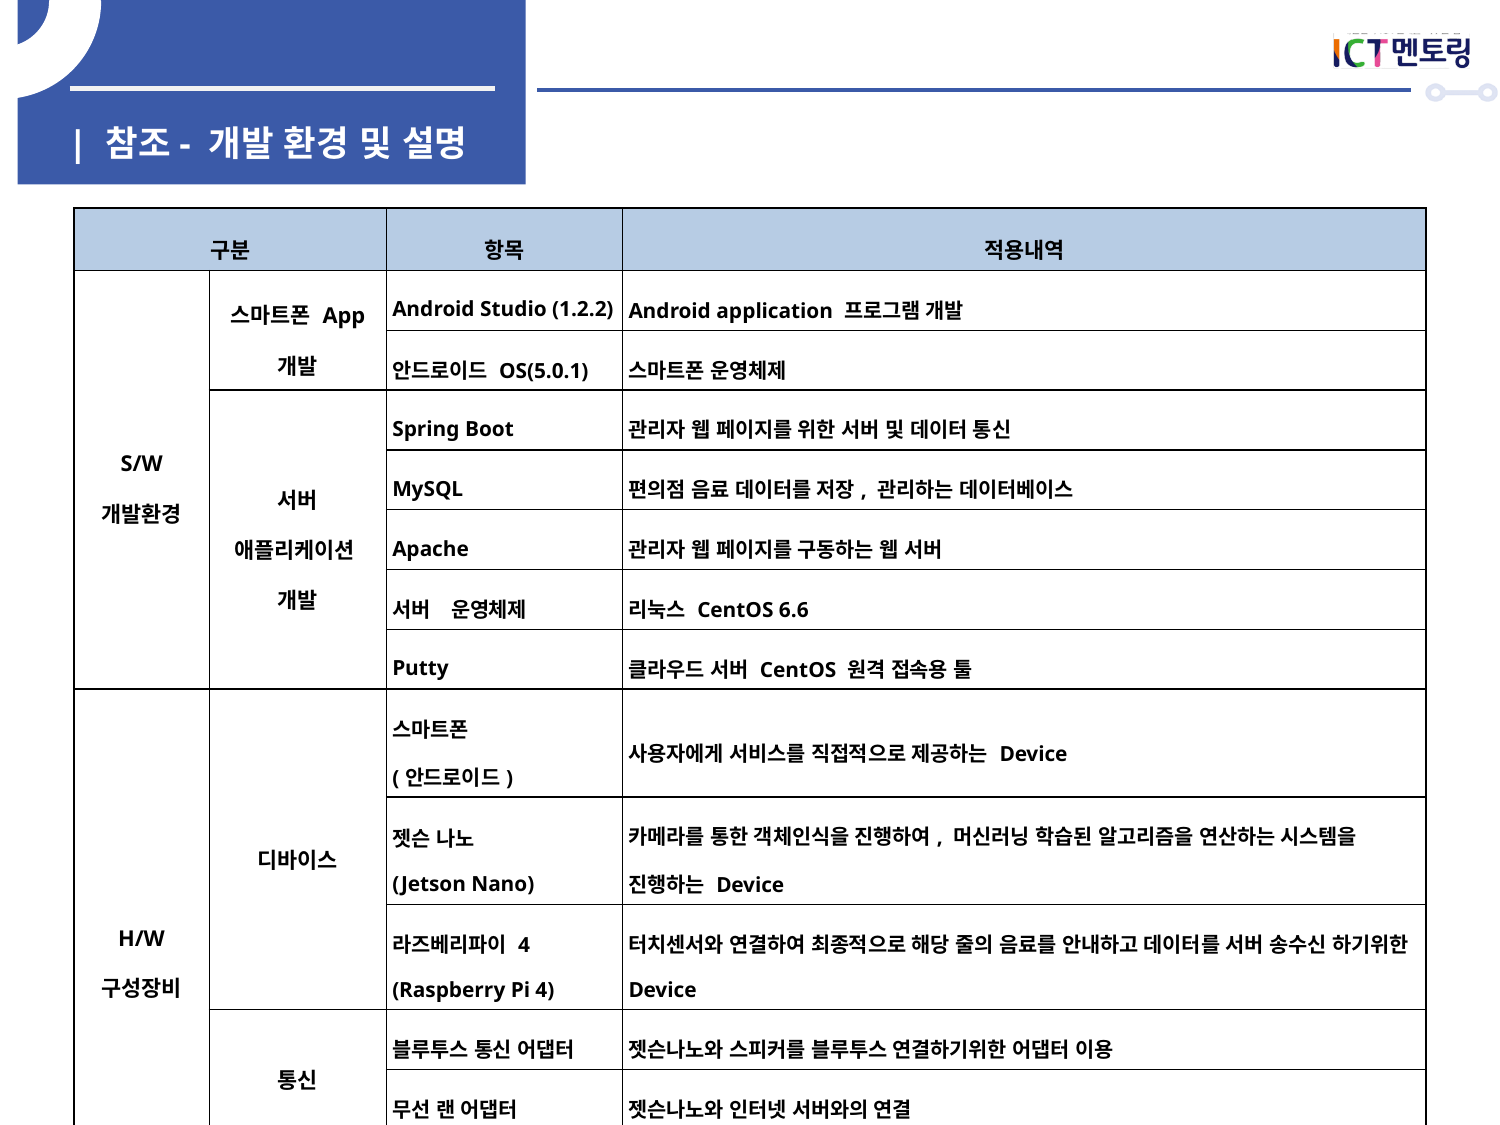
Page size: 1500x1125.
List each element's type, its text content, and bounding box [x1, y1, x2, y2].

table_cell H/W 구성장비 [75, 690, 209, 1125]
table_cell 젯슨 나노 (Jetson Nano) [387, 798, 622, 904]
table_cell 관리자 웹 페이지를 위한 서버 및 데이터 통신 [623, 391, 1425, 449]
table_cell 서버 운영체제 [387, 570, 622, 629]
table_cell 디바이스 [210, 690, 386, 1009]
table_cell Android Studio (1.2.2) [387, 271, 622, 330]
table_cell S/W 개발환경 [75, 271, 209, 688]
table_cell 스마트폰 App 개발 [210, 271, 386, 389]
table_cell 서버 애플리케이션 개발 [210, 391, 386, 688]
table_cell Android application 프로그램 개발 [623, 271, 1425, 330]
table_cell 클라우드 서버 CentOS 원격 접속용 툴 [623, 630, 1425, 688]
table_cell 무선 랜 어댑터 [387, 1070, 622, 1125]
table_header 항목 [387, 209, 622, 270]
table_cell 안드로이드 OS(5.0.1) [387, 331, 622, 389]
table_cell Putty [387, 630, 622, 688]
table_cell 젯슨나노와 인터넷 서버와의 연결 [623, 1070, 1425, 1125]
table_header 적용내역 [623, 209, 1425, 270]
table_cell 블루투스 통신 어댑터 [387, 1010, 622, 1069]
table_cell Apache [387, 510, 622, 569]
table_cell 카메라를 통한 객체인식을 진행하여, 머신러닝 학습된 알고리즘을 연산하는 시스템을 진행하는 Device [623, 798, 1425, 904]
table_cell 스마트폰 운영체제 [623, 331, 1425, 389]
picture [1301, 33, 1500, 114]
table_cell 스마트폰 (안드로이드) [387, 690, 622, 796]
table_header 구분 [75, 209, 386, 270]
table_cell 리눅스 CentOS 6.6 [623, 570, 1425, 629]
table_cell MySQL [387, 451, 622, 509]
table_cell 라즈베리파이 4 (Raspberry Pi 4) [387, 905, 622, 1009]
table_cell 젯슨나노와 스피커를 블루투스 연결하기위한 어댑터 이용 [623, 1010, 1425, 1069]
text_box | 참조- 개발 환경 및 설명 [53, 113, 514, 163]
table_cell 통신 [210, 1010, 386, 1125]
table_cell 터치센서와 연결하여 최종적으로 해당 줄의 음료를 안내하고 데이터를 서버 송수신 하기위한 Device [623, 905, 1425, 1009]
table_cell 관리자 웹 페이지를 구동하는 웹 서버 [623, 510, 1425, 569]
text_box [17, 0, 526, 185]
text_box [1, 1, 100, 97]
table_cell 사용자에게 서비스를 직접적으로 제공하는 Device [623, 690, 1425, 796]
table_cell 편의점 음료 데이터를 저장, 관리하는 데이터베이스 [623, 451, 1425, 509]
table_cell Spring Boot [387, 391, 622, 449]
